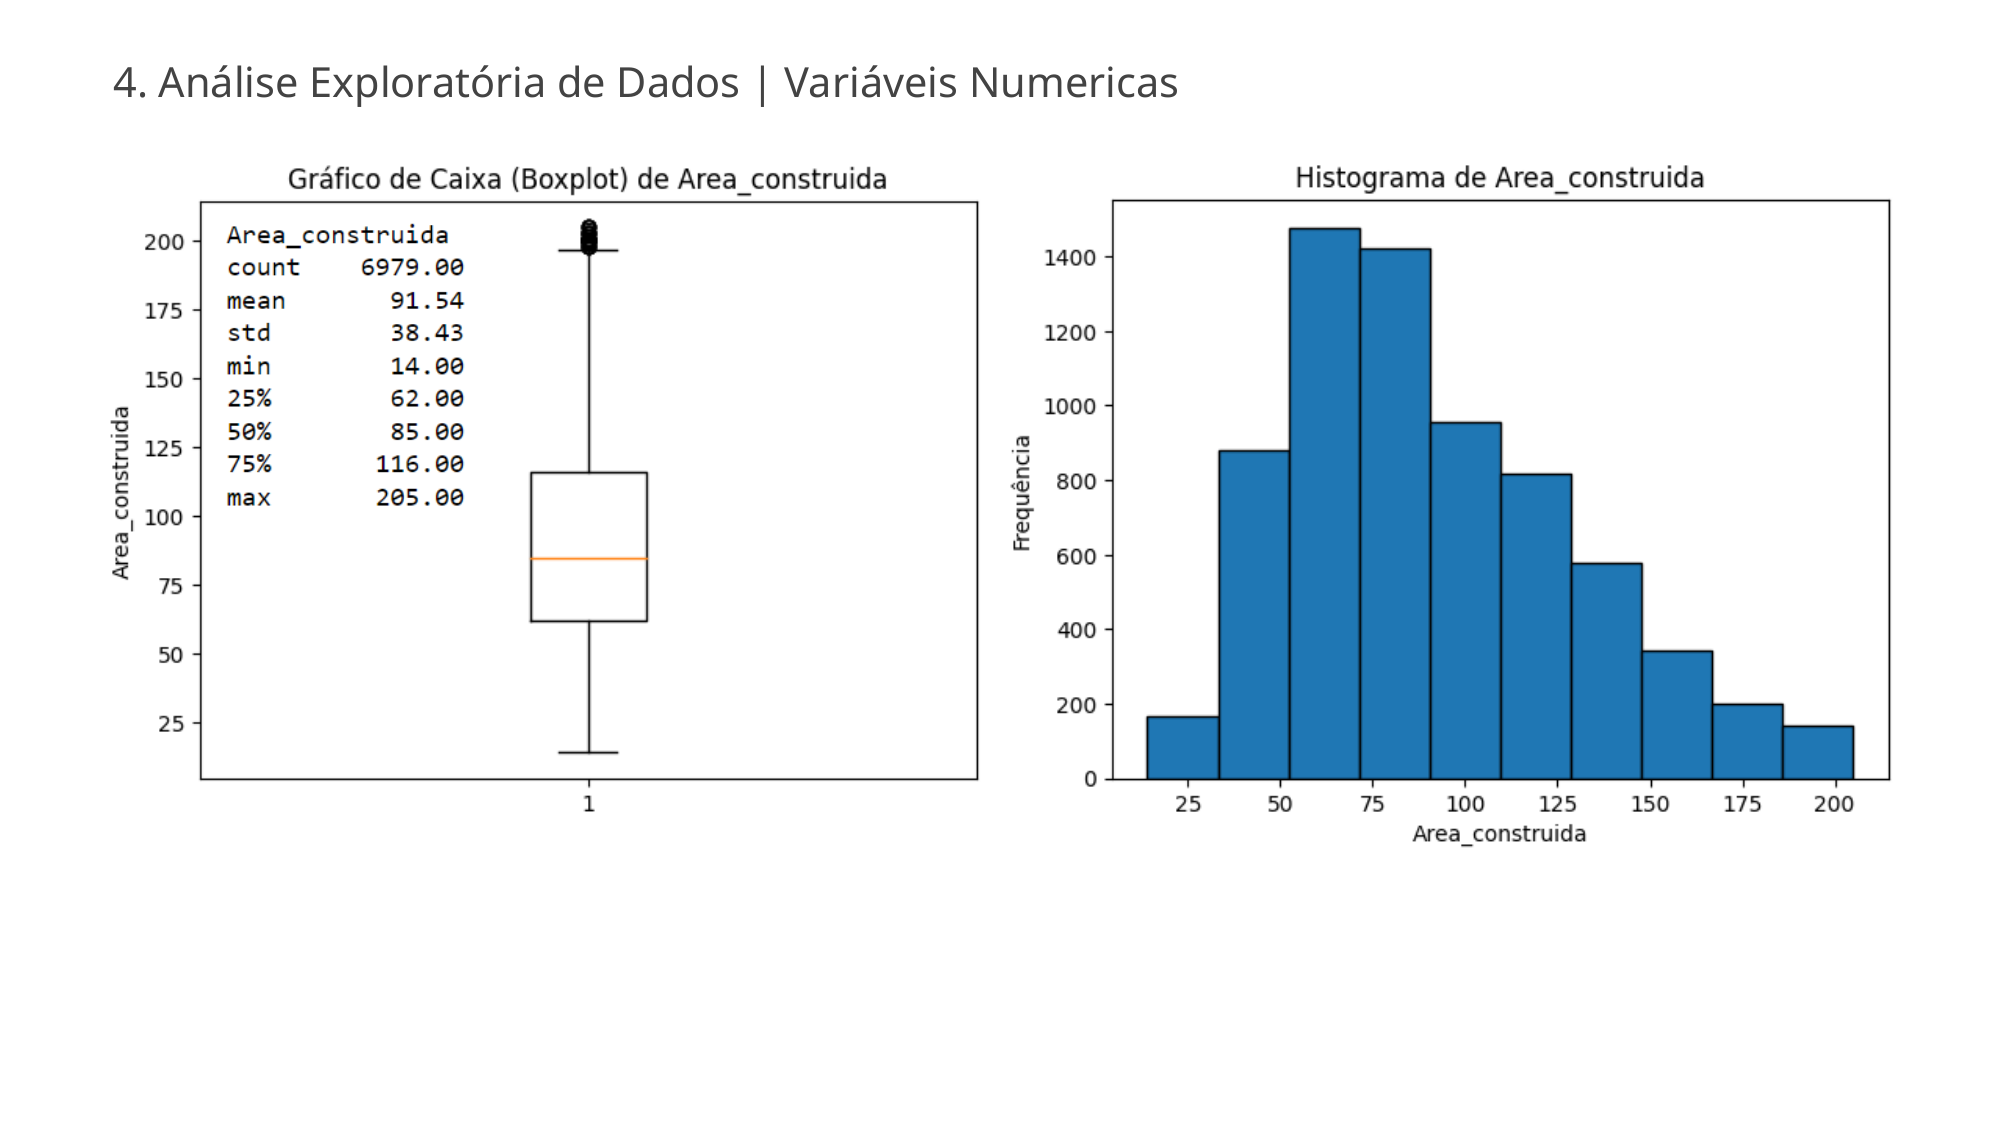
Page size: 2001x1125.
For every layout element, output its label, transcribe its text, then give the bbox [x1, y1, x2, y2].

picture [995, 150, 1903, 862]
picture [97, 150, 991, 832]
text_box 4. Análise Exploratória de Dados | Variáveis Numericas [55, 33, 1352, 151]
